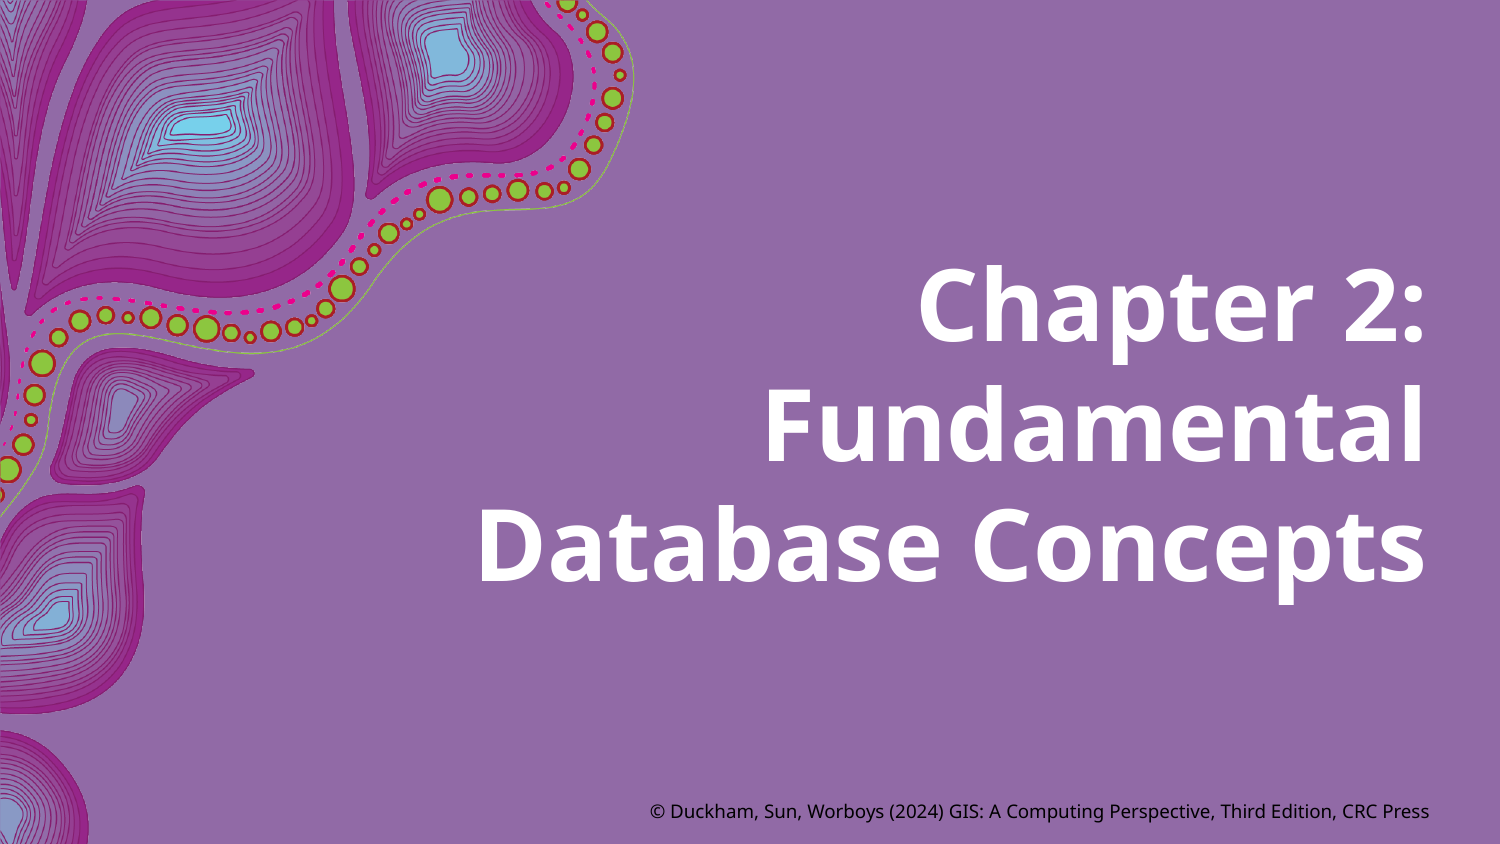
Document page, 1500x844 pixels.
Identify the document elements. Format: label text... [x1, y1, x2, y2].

text_box [70, 292, 746, 369]
picture [0, 0, 844, 844]
title Chapter 2: Fundamental Database Concepts [276, 86, 1444, 758]
